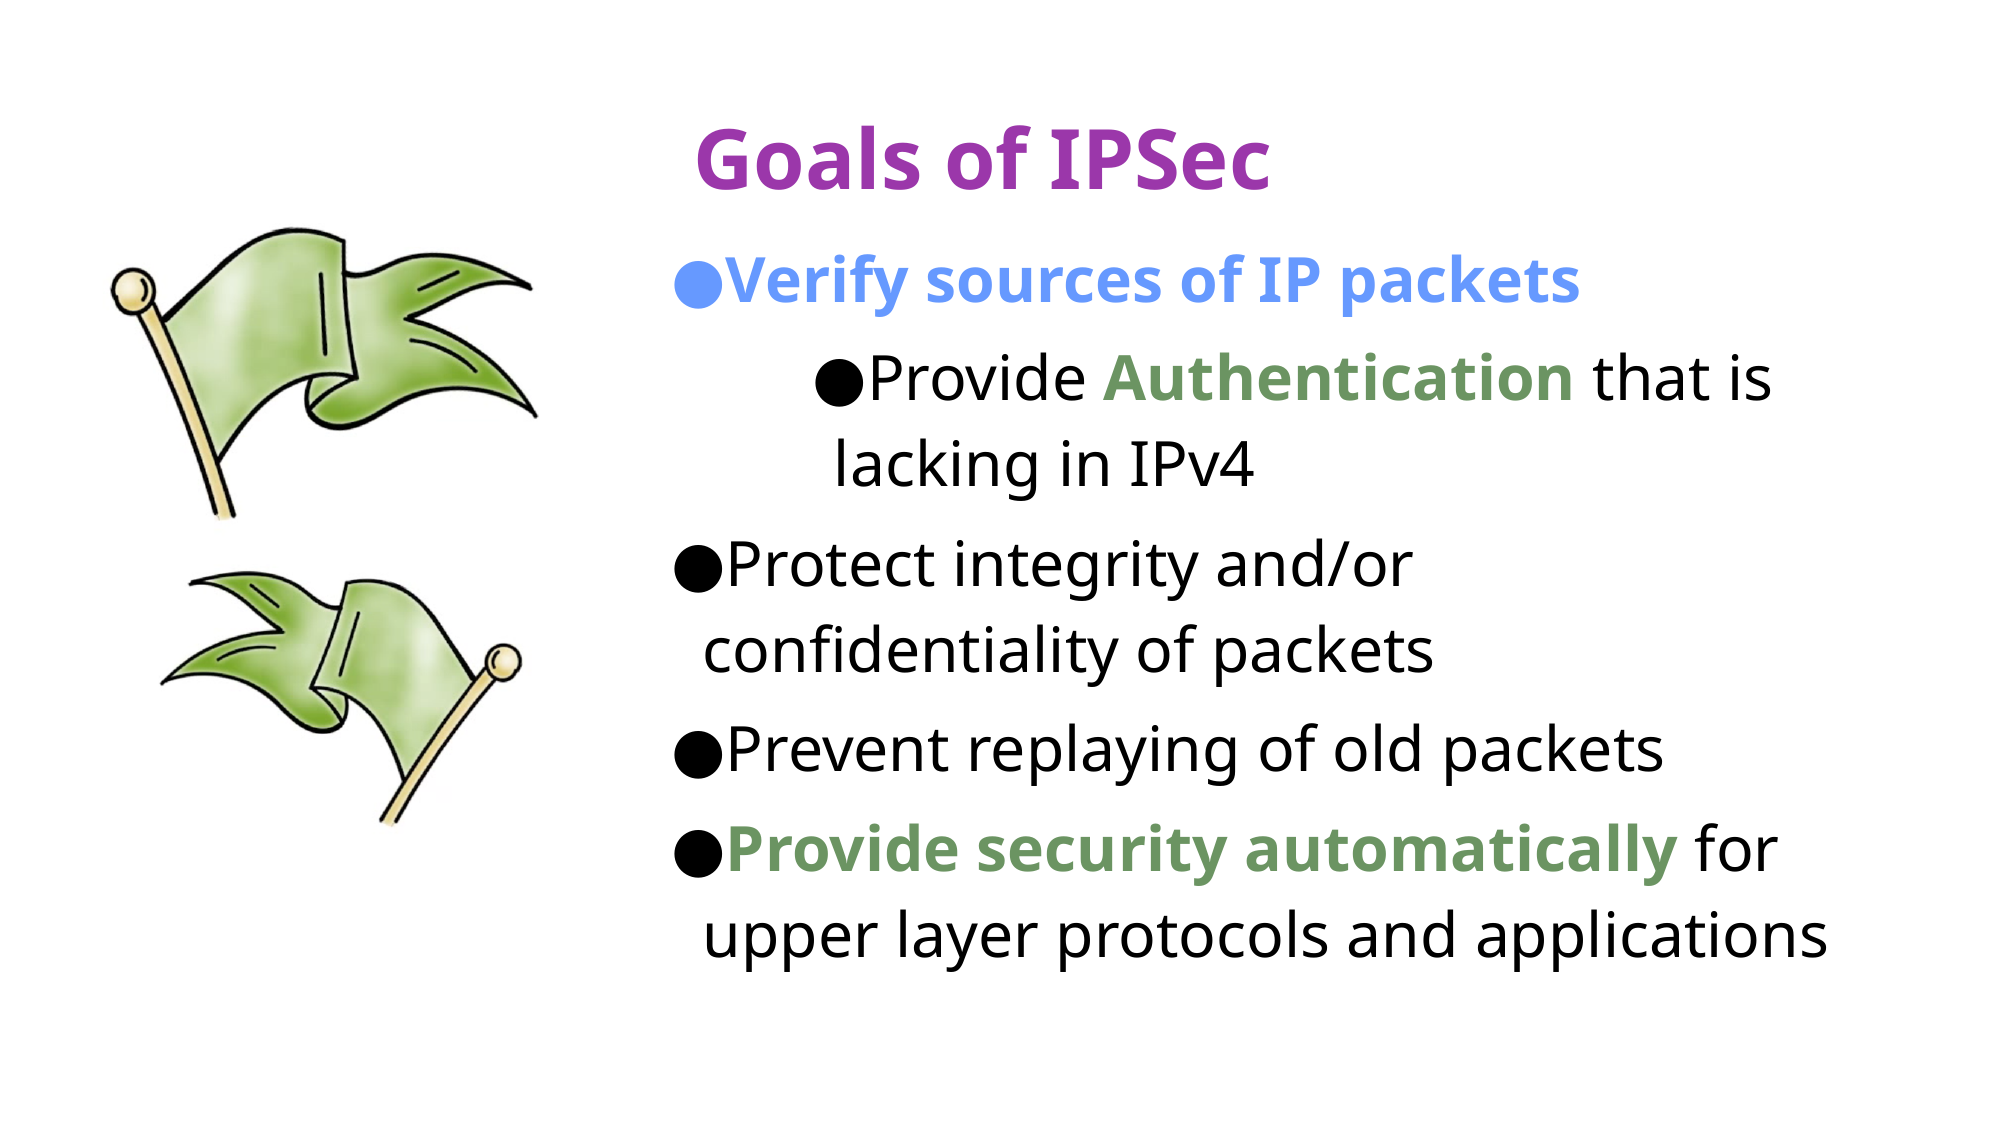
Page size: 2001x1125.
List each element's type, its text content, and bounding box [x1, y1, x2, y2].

title Goals of IPSec [133, 37, 1834, 225]
list Verify sources of IP packets Provide Authentication that is lacking in IPv4 Protect integrity and/or confidentiality of packets Prevent replaying of old packets Provide security automatically for upper layer protocols and applications [627, 209, 1868, 1015]
picture [91, 192, 595, 876]
